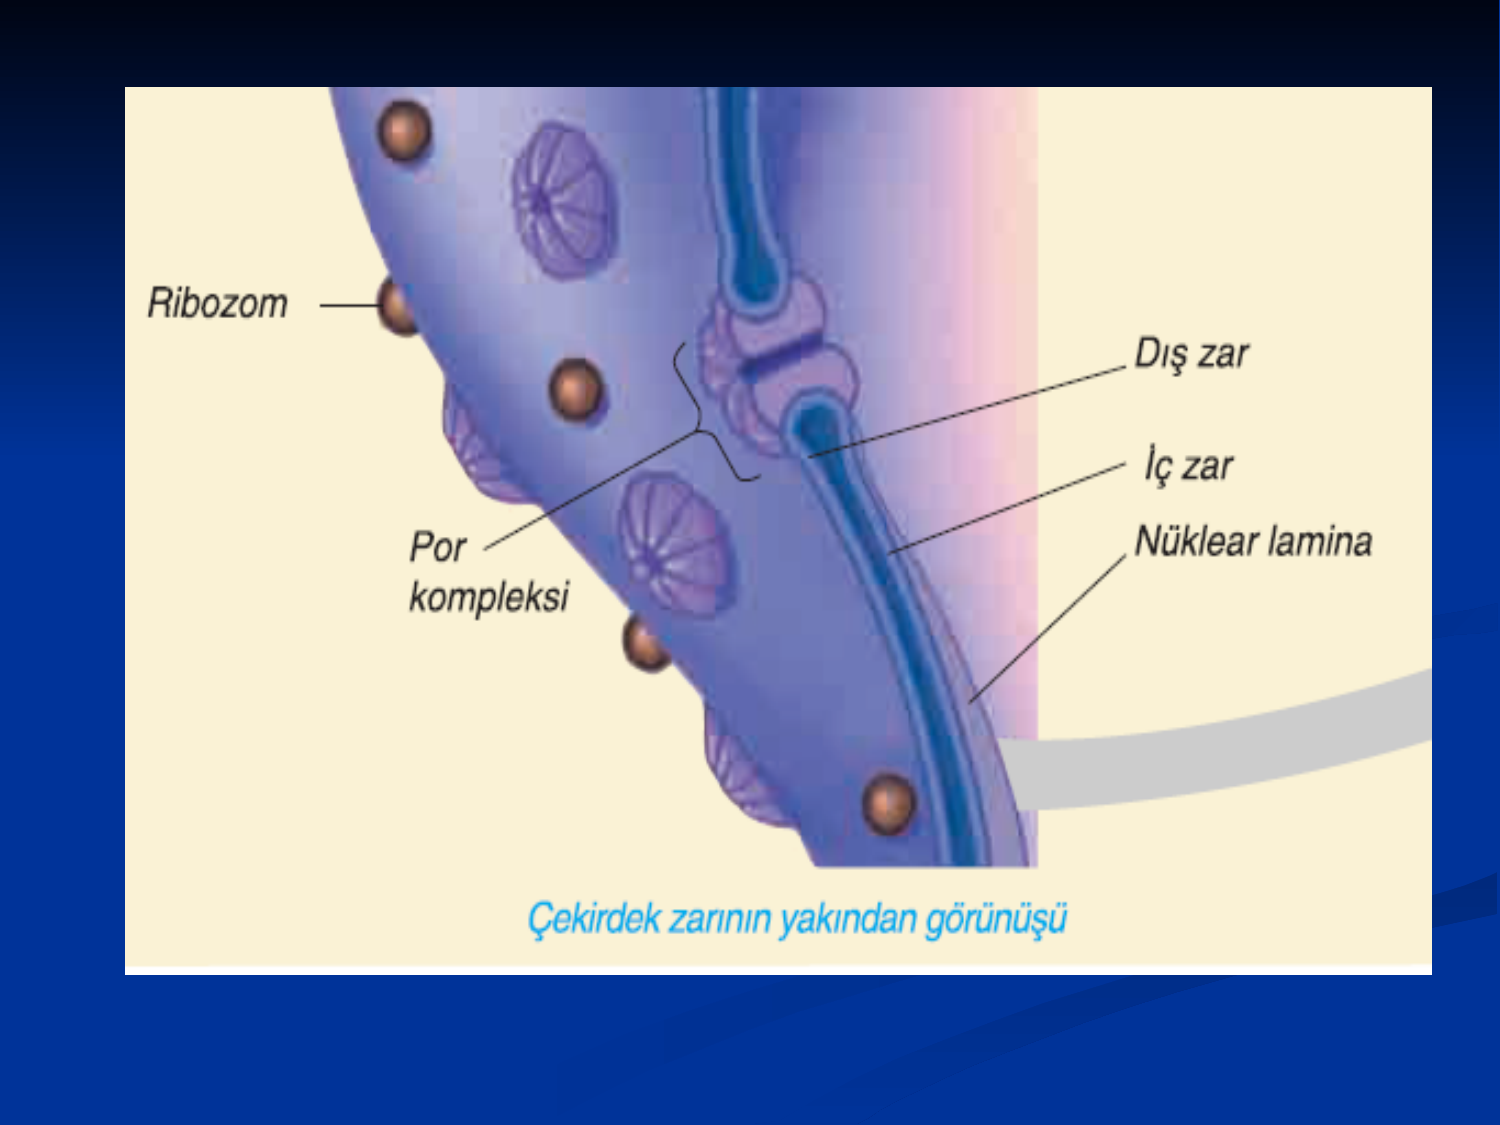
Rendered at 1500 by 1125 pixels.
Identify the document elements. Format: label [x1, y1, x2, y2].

list [124, 87, 1433, 976]
